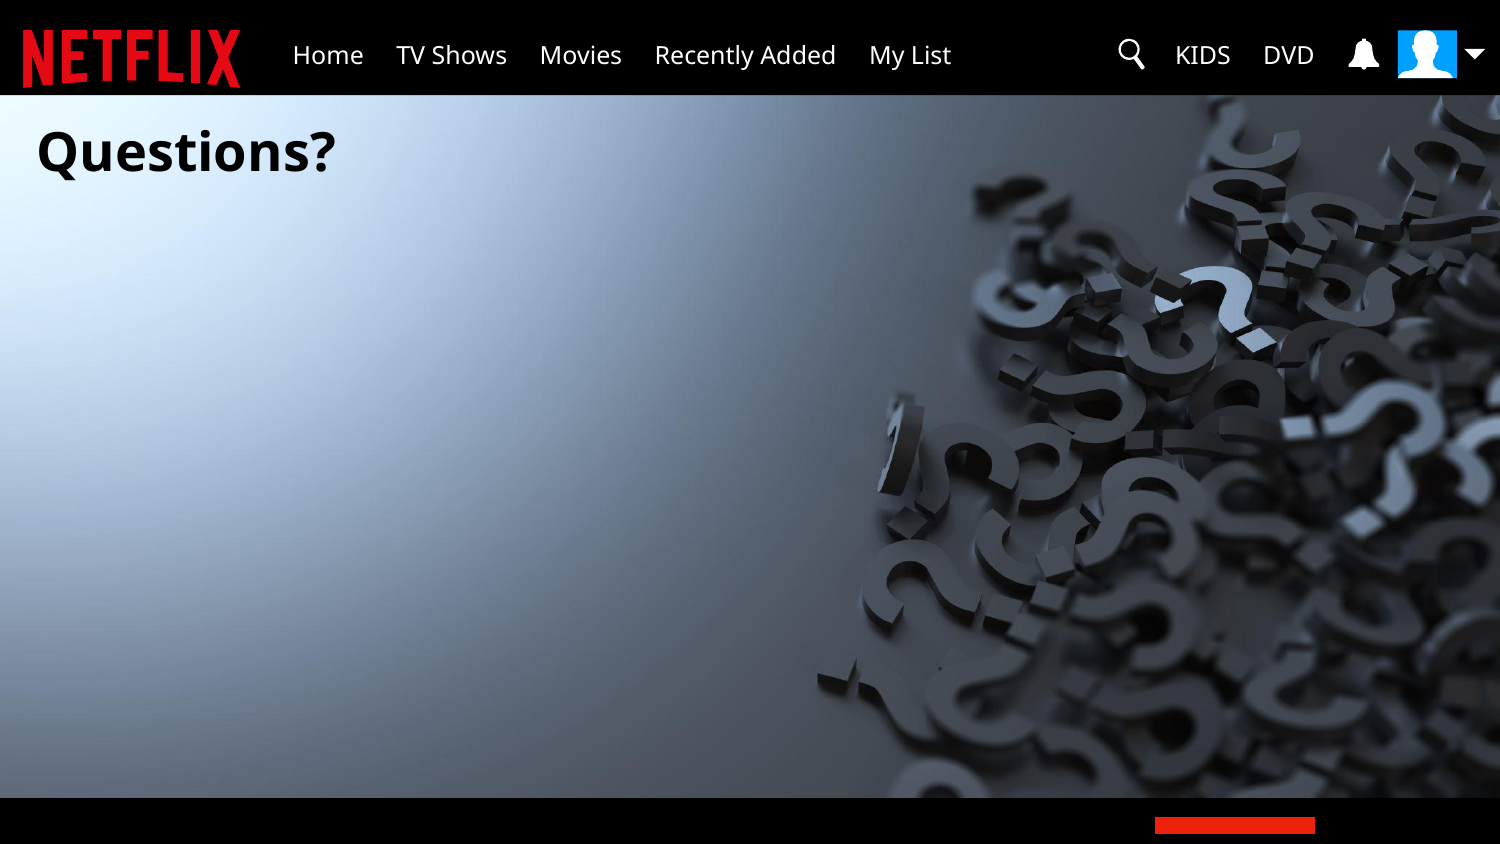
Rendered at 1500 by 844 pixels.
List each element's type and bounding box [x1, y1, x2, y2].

text_box [1397, 30, 1458, 79]
picture [0, 0, 1500, 798]
